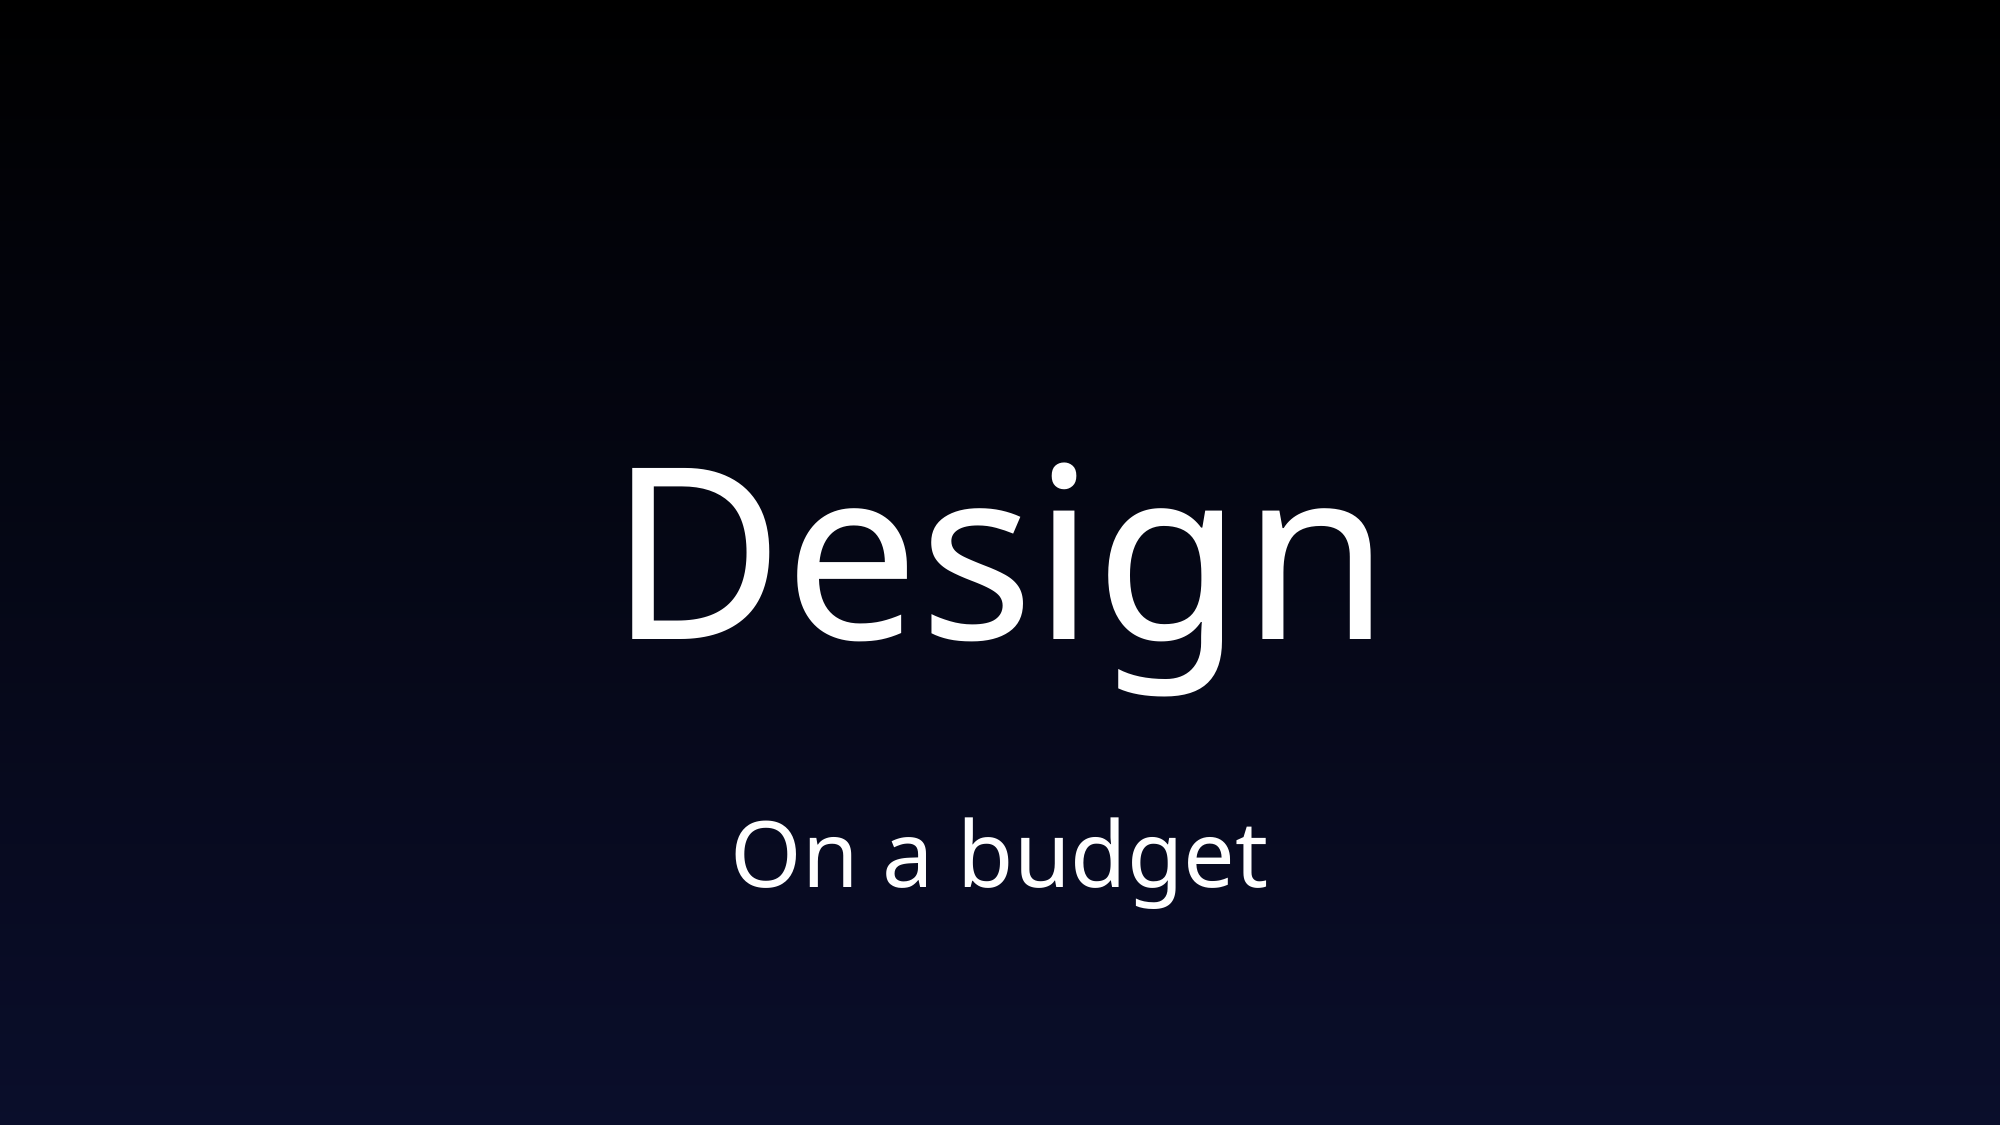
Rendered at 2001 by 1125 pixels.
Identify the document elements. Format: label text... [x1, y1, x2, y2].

text_box On a budget [137, 749, 1863, 967]
text_box Design [0, 453, 2000, 672]
